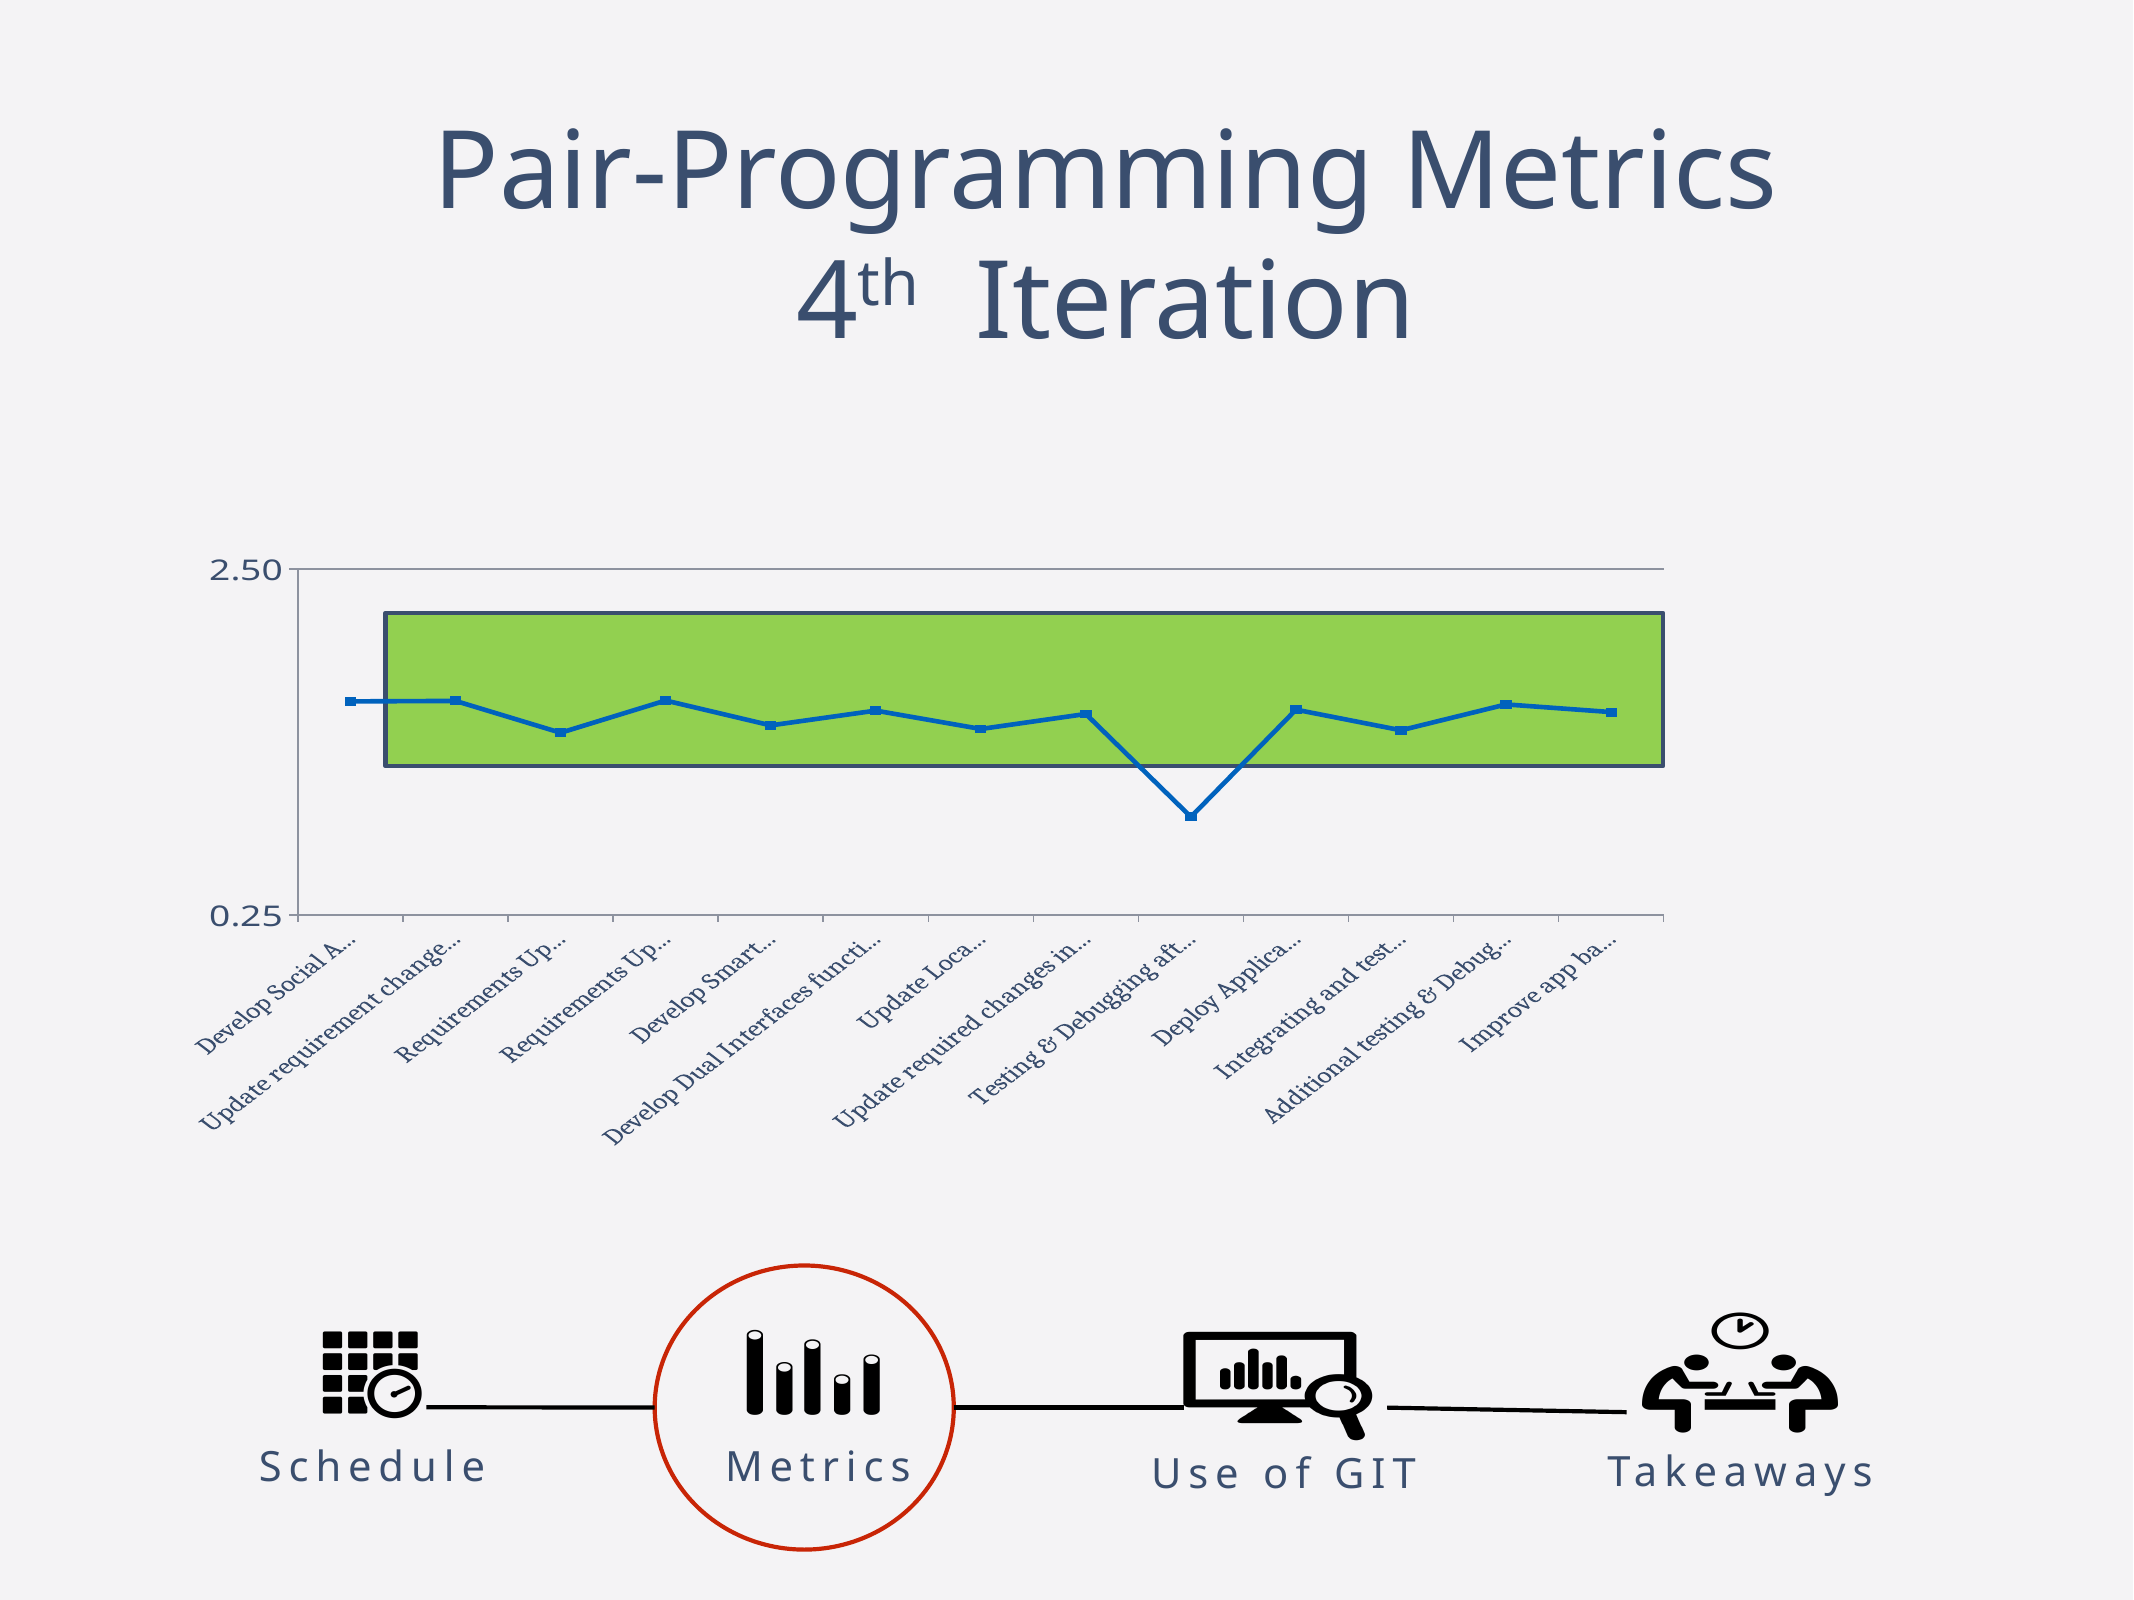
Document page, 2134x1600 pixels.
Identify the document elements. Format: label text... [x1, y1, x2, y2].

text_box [240, 1265, 1894, 1550]
chart [188, 549, 1665, 1151]
title Pair-Programming Metrics 4th Iteration [0, 99, 2134, 361]
